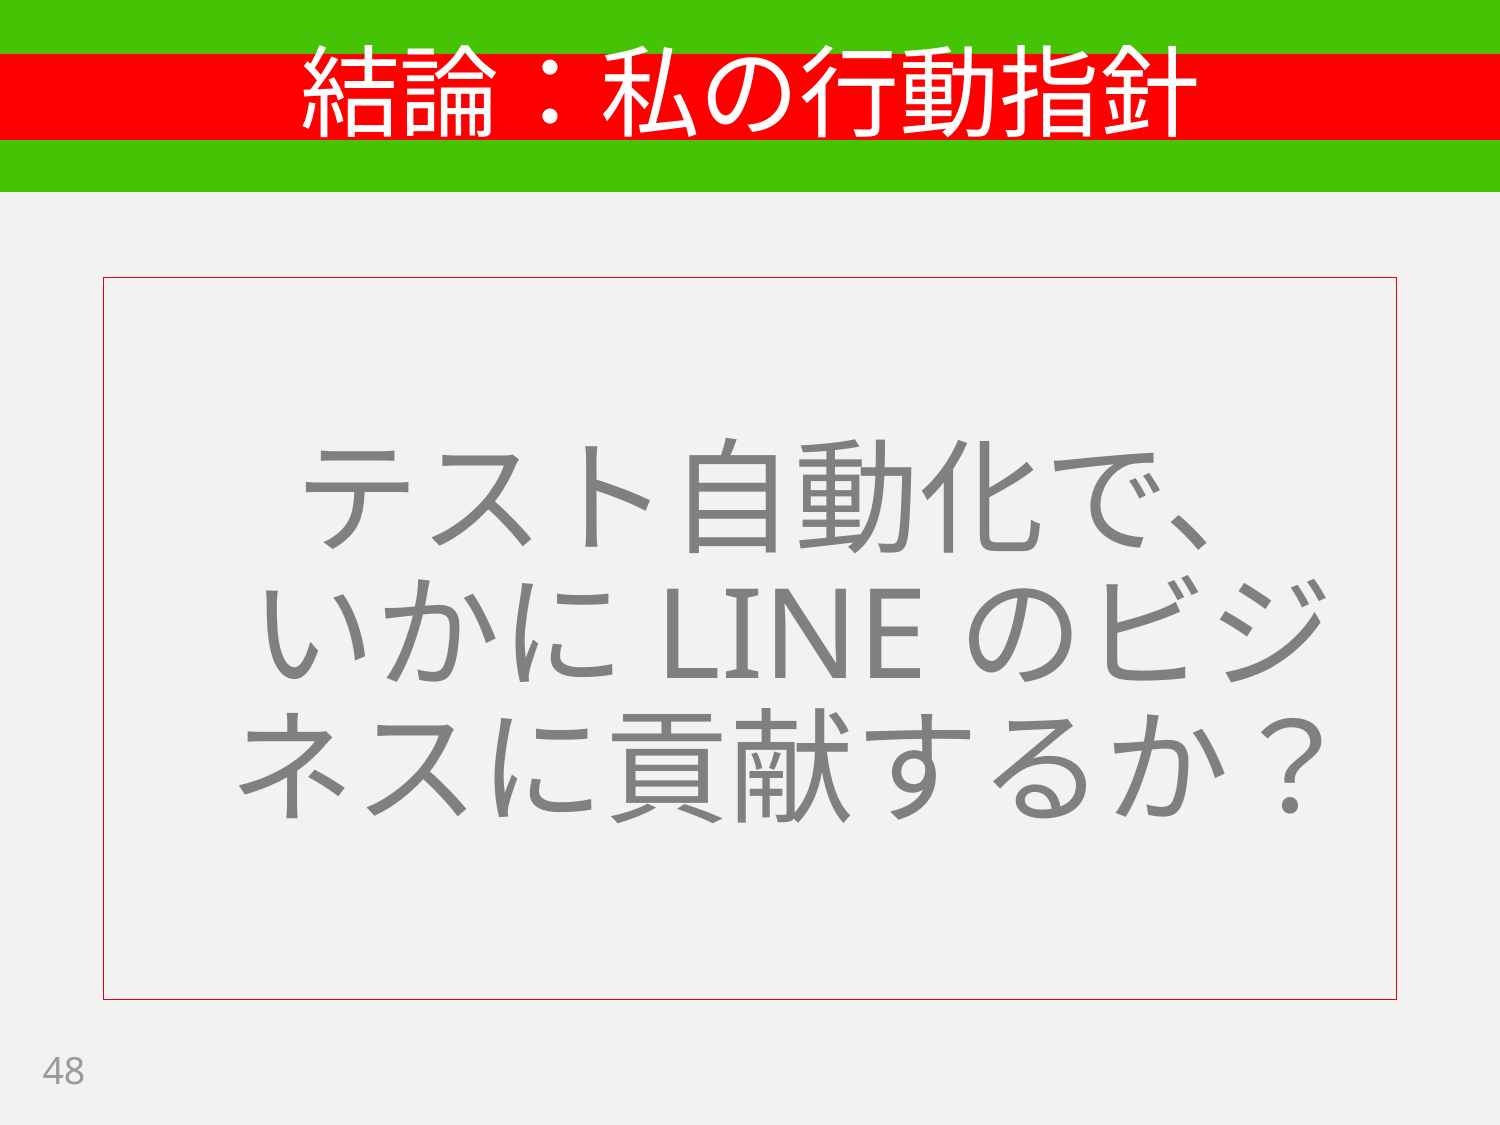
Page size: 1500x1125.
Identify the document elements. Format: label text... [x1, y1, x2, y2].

title 結論：私の行動指針 [0, 53, 1500, 140]
slide_number 48 [27, 1042, 146, 1102]
list テスト自動化で、 いかにLINEのビジネスに貢献するか？ [103, 277, 1397, 1000]
